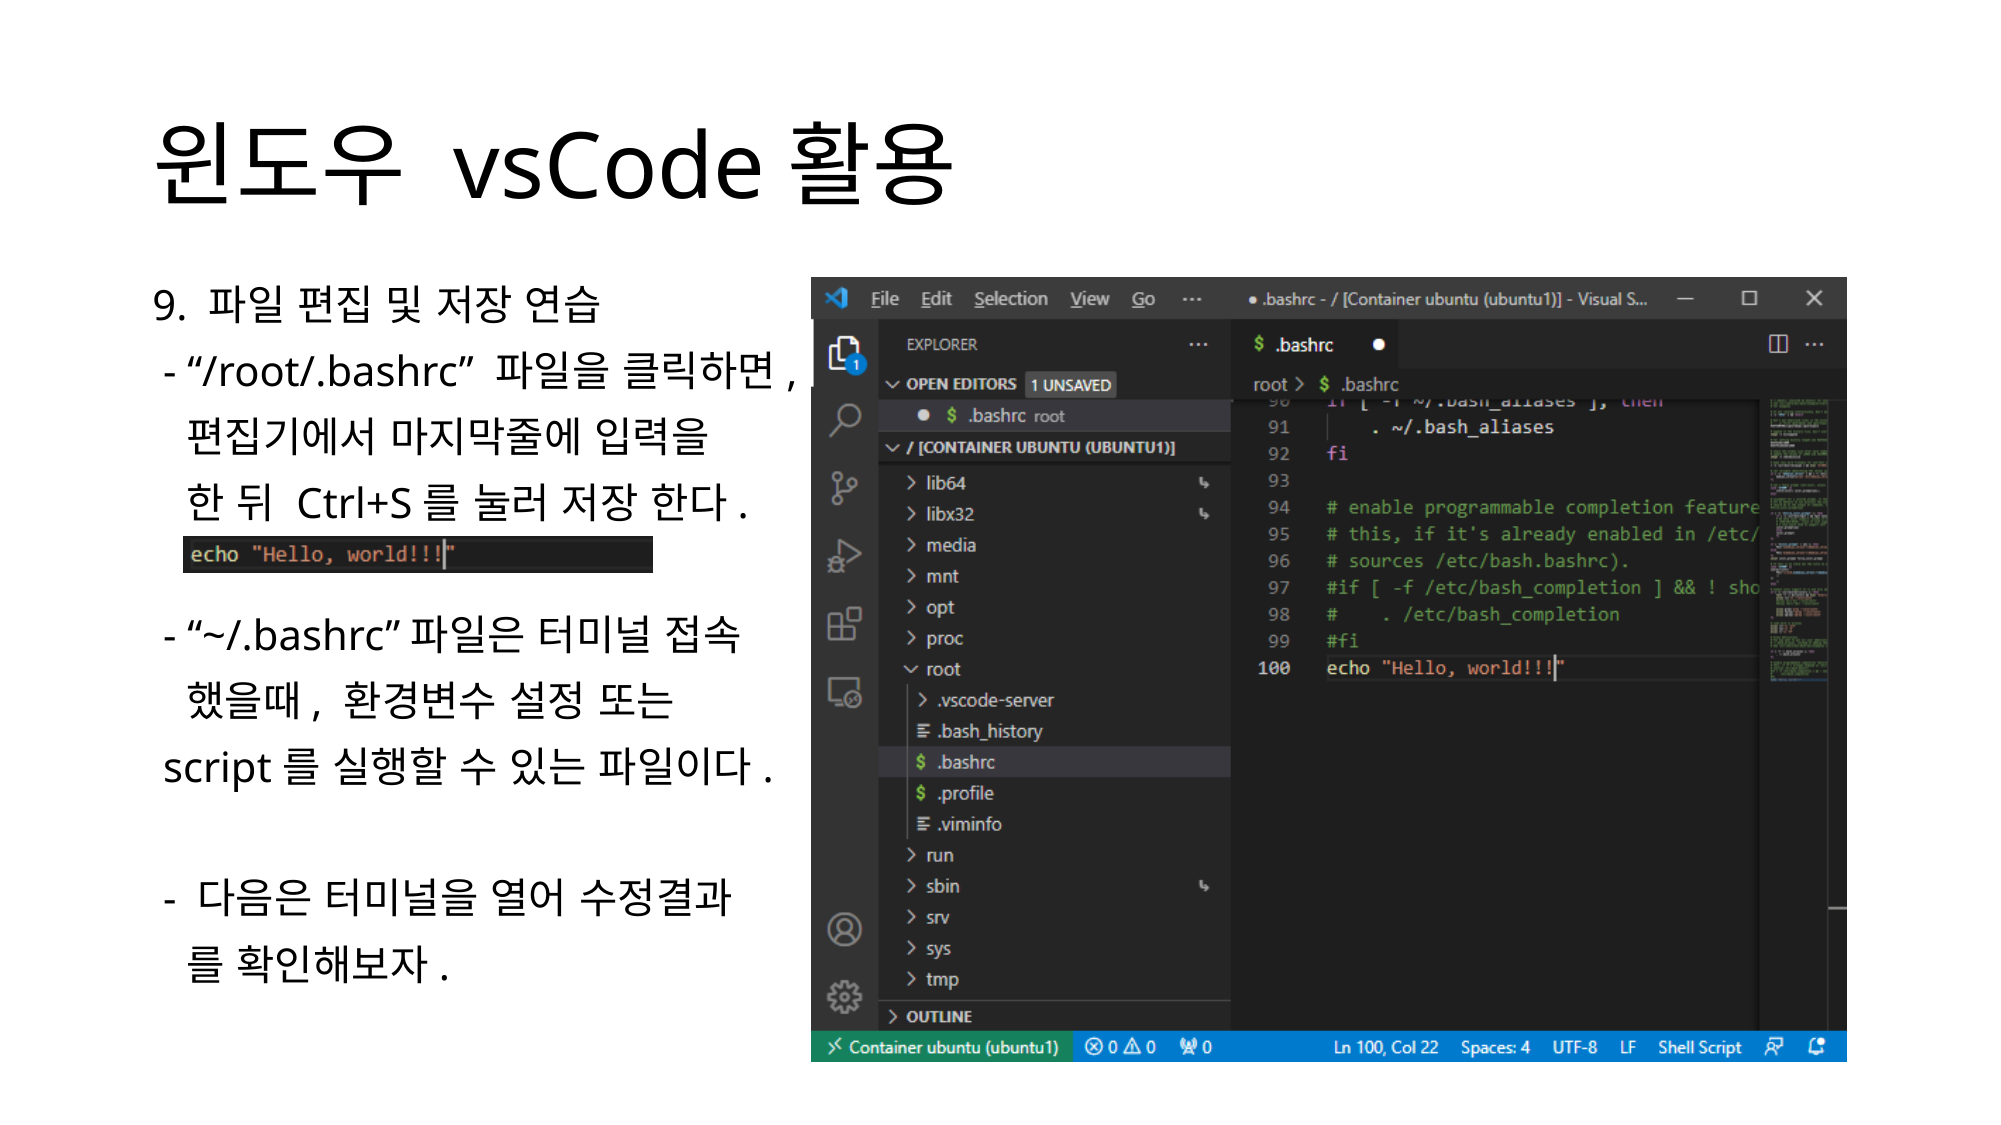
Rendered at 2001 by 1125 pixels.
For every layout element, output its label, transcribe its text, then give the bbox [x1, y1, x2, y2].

list 9. 파일 편집 및 저장 연습 - “/root/.bashrc” 파일을 클릭하면, 편집기에서 마지막줄에 입력을 한 뒤 Ctrl+S를 눌러 저장 한다. - “~/.bashrc”파일은 터미널 접속 했을때, 환경변수 설정 또는 script를 실행할 수 있는 파일이다. - 다음은 터미널을 열어 수정결과 를 확인해보자. [137, 277, 811, 1014]
picture [183, 536, 653, 573]
picture [811, 277, 1847, 1063]
title 윈도우 vsCode활용 [137, 59, 1863, 278]
